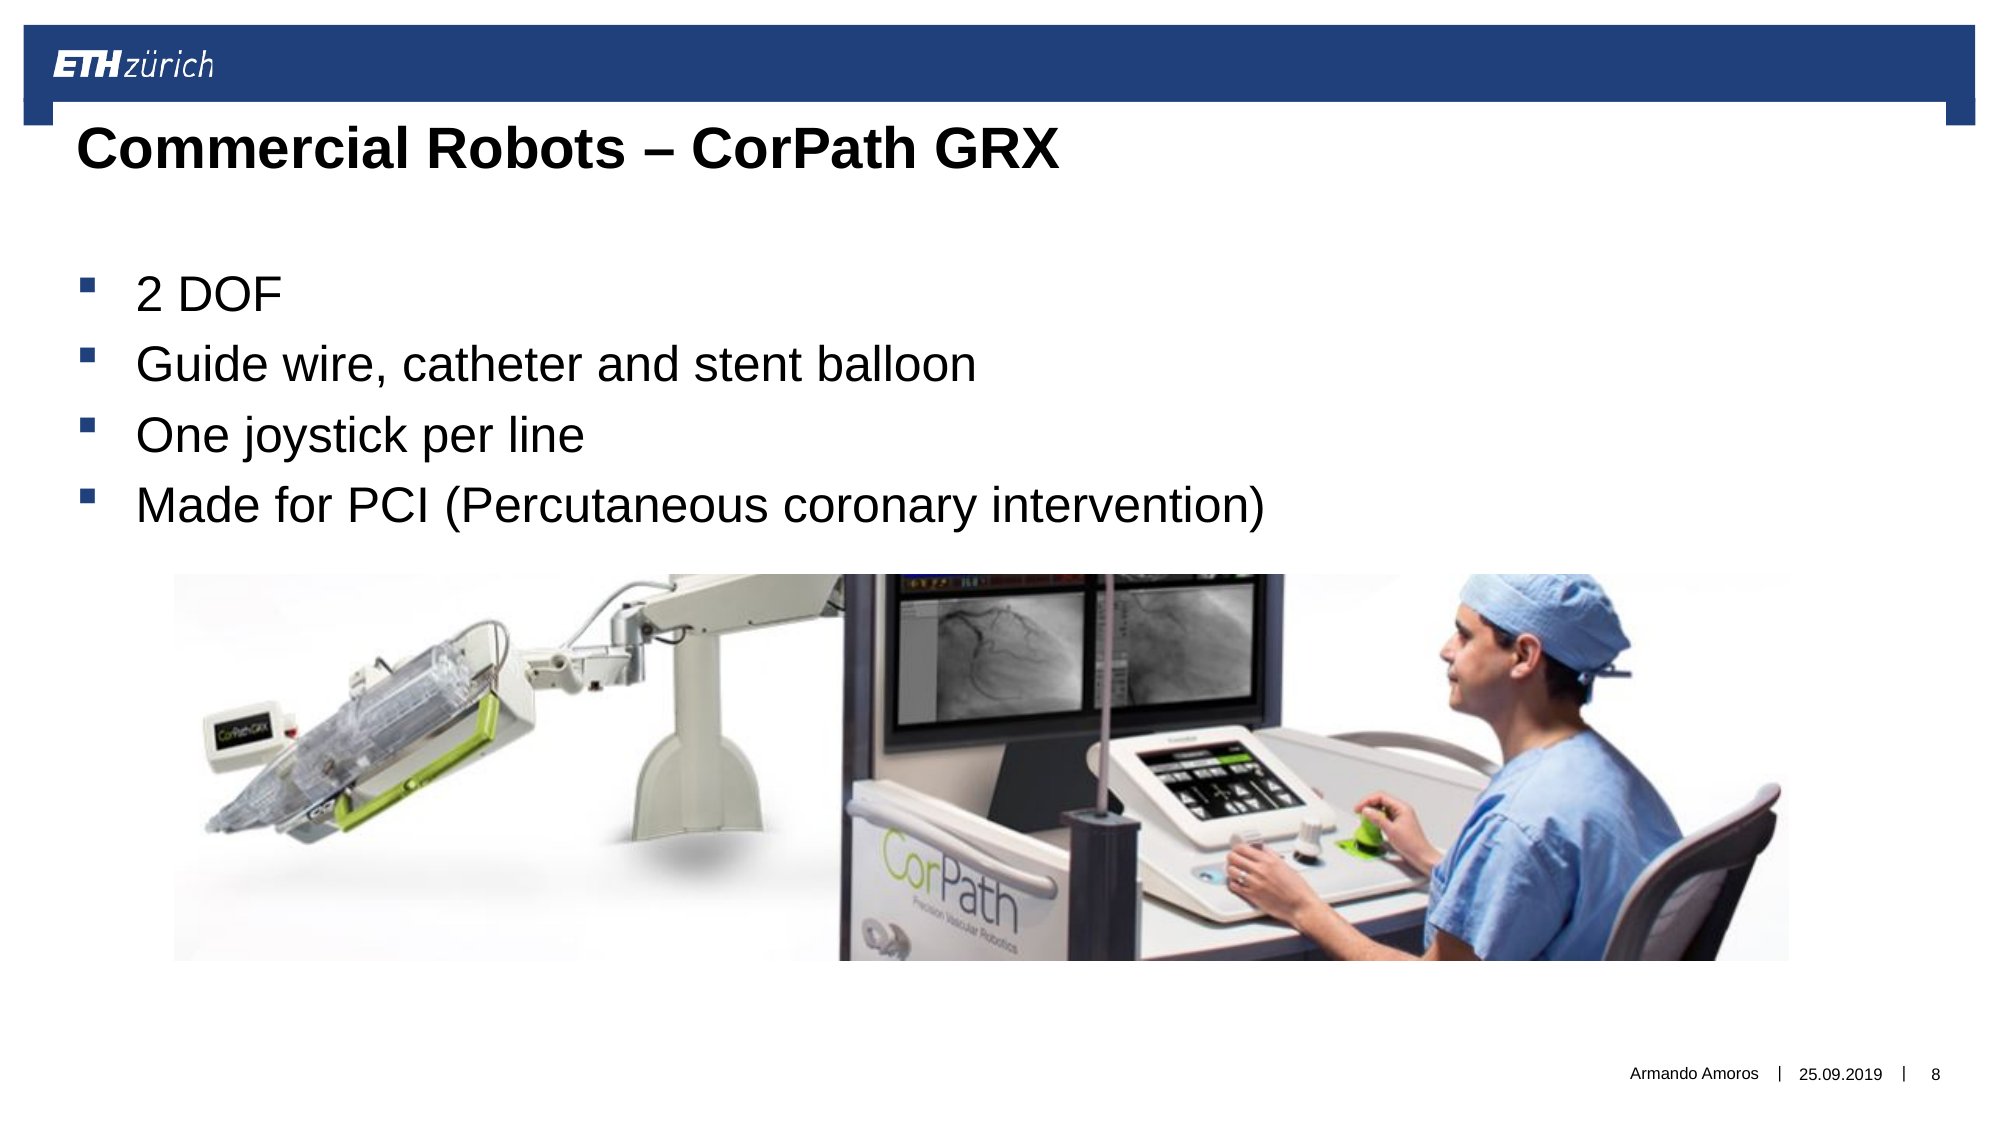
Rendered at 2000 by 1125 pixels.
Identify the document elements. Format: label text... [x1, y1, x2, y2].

footer Armando Amoros [999, 1034, 1760, 1111]
list 2 DOF Guide wire, catheter and stent balloon One joystick per line Made for PCI (Percutaneous coronary intervention) [53, 262, 1793, 538]
slide_number 8 [1906, 1034, 1966, 1112]
picture [173, 574, 1789, 962]
title Commercial Robots – CorPath GRX [53, 101, 1946, 262]
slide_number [1790, 1034, 1892, 1112]
